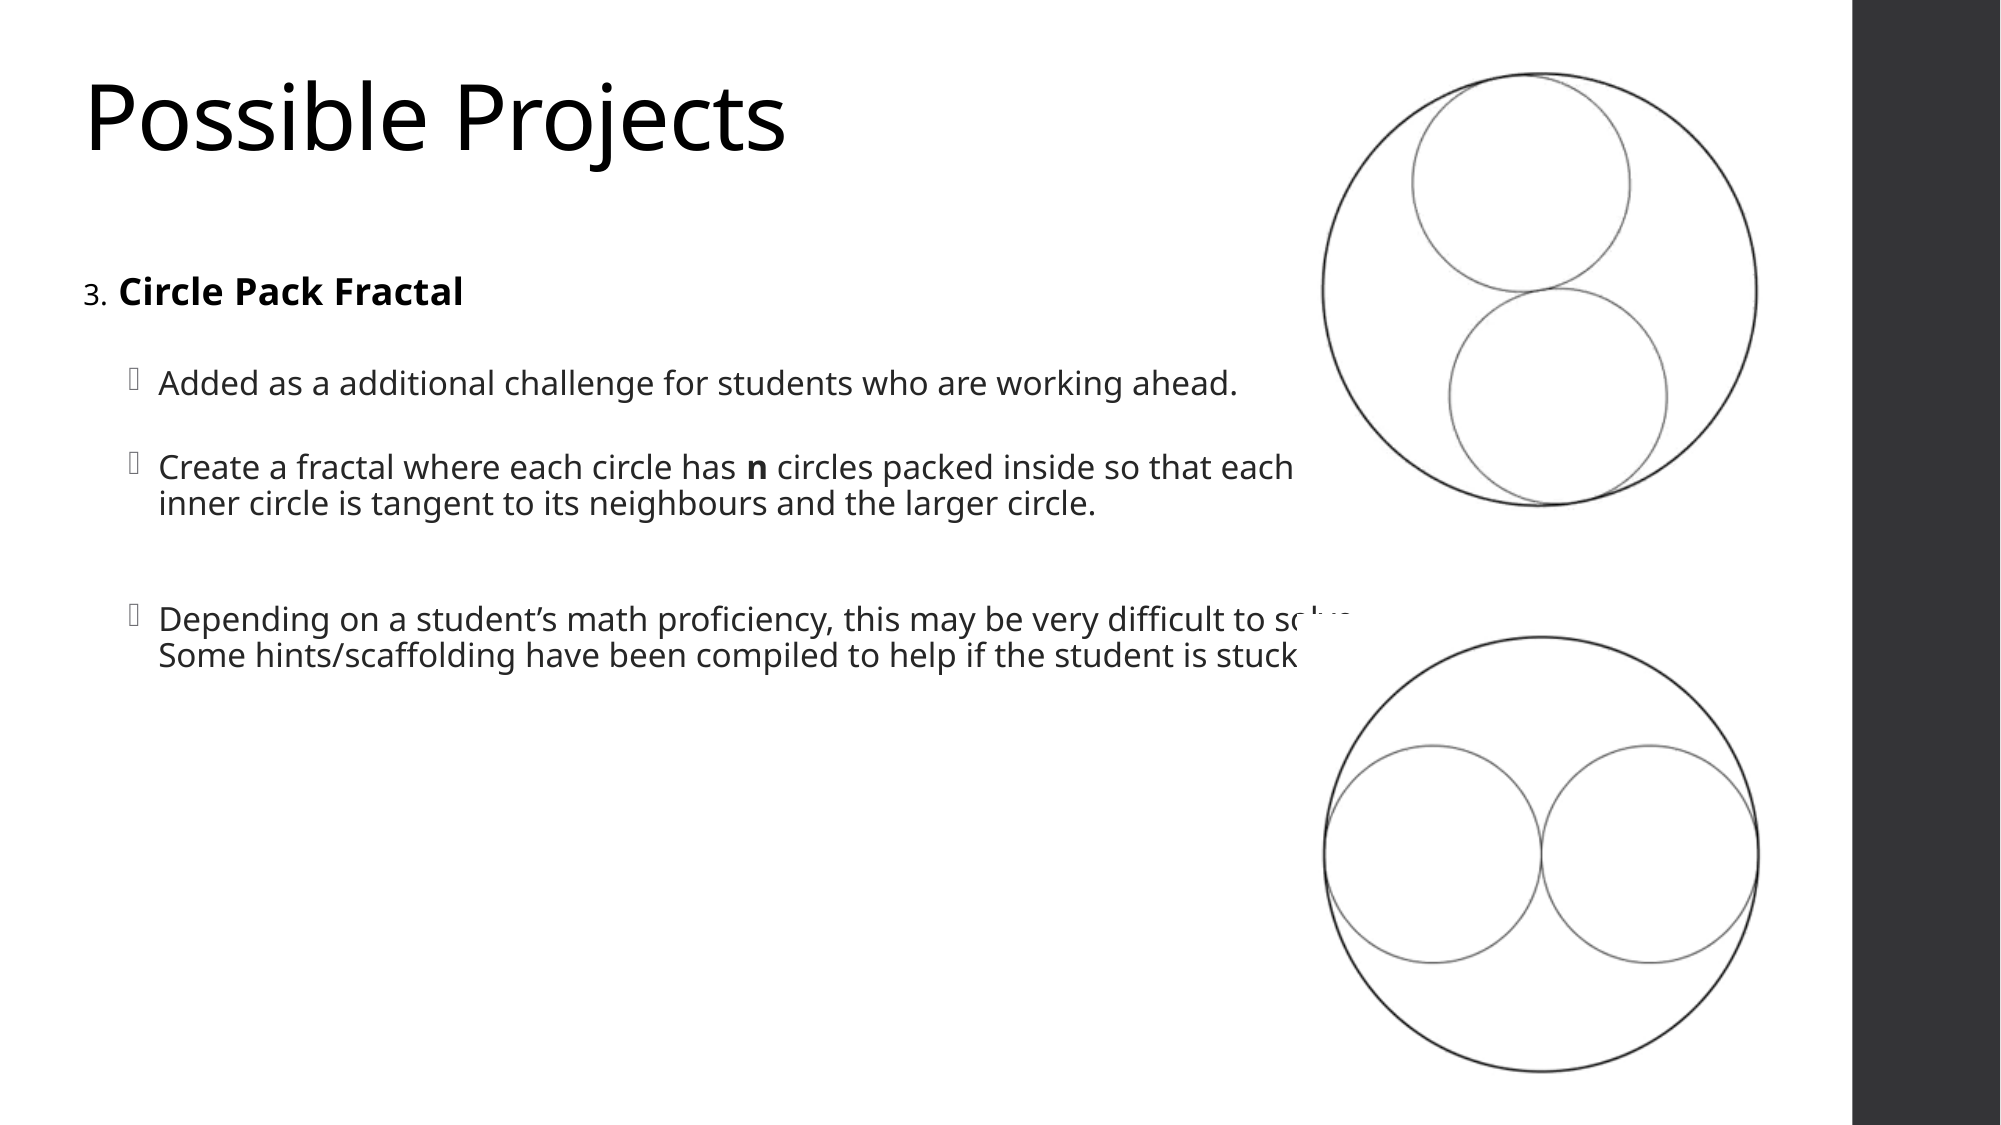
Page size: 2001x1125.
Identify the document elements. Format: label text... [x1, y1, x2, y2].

picture [1301, 34, 1778, 530]
picture [1297, 614, 1782, 1094]
list 3. Circle Pack Fractal Added as a additional challenge for students who are working ahead. Create a fractal where each circle has n circles packed inside so that each inner circle is tangent to its neighbours and the larger circle. Depending on a student’s math proficiency, this may be very difficult to solve. Some hints/scaffolding have been compiled to help if the student is stuck. [68, 263, 1391, 1094]
title Possible Projects [68, 0, 1659, 178]
